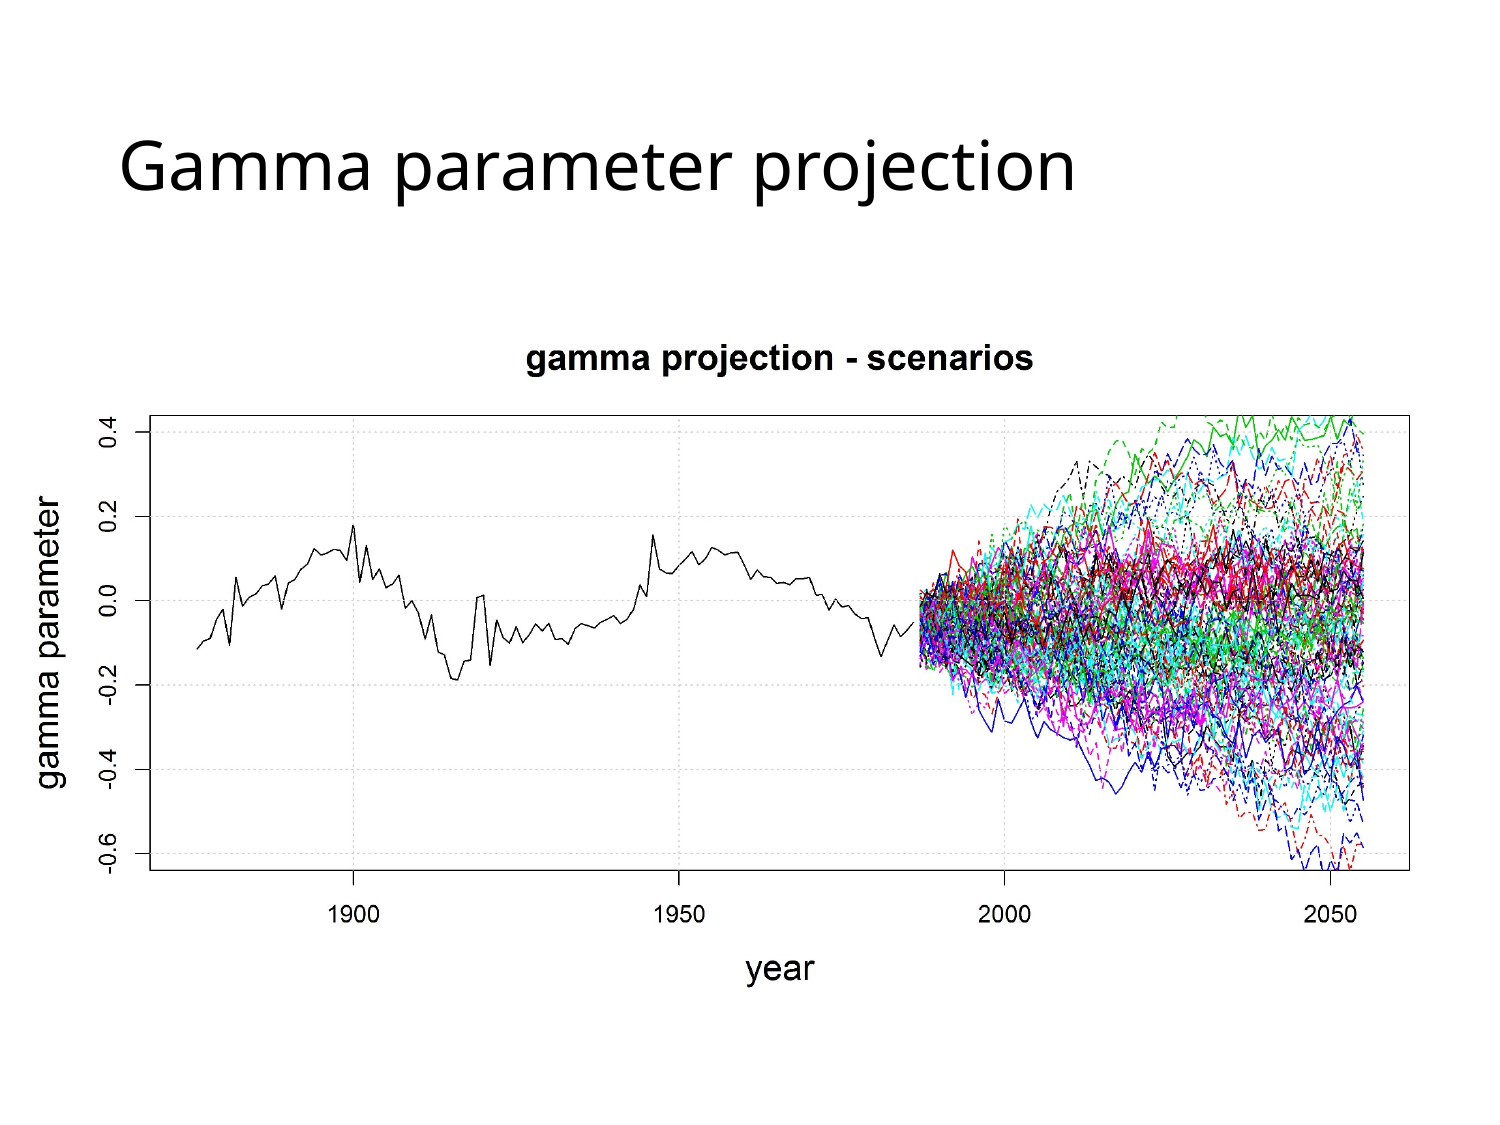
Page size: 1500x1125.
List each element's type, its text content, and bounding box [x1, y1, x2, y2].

title Gamma parameter projection [103, 60, 1398, 278]
picture [32, 297, 1470, 1017]
